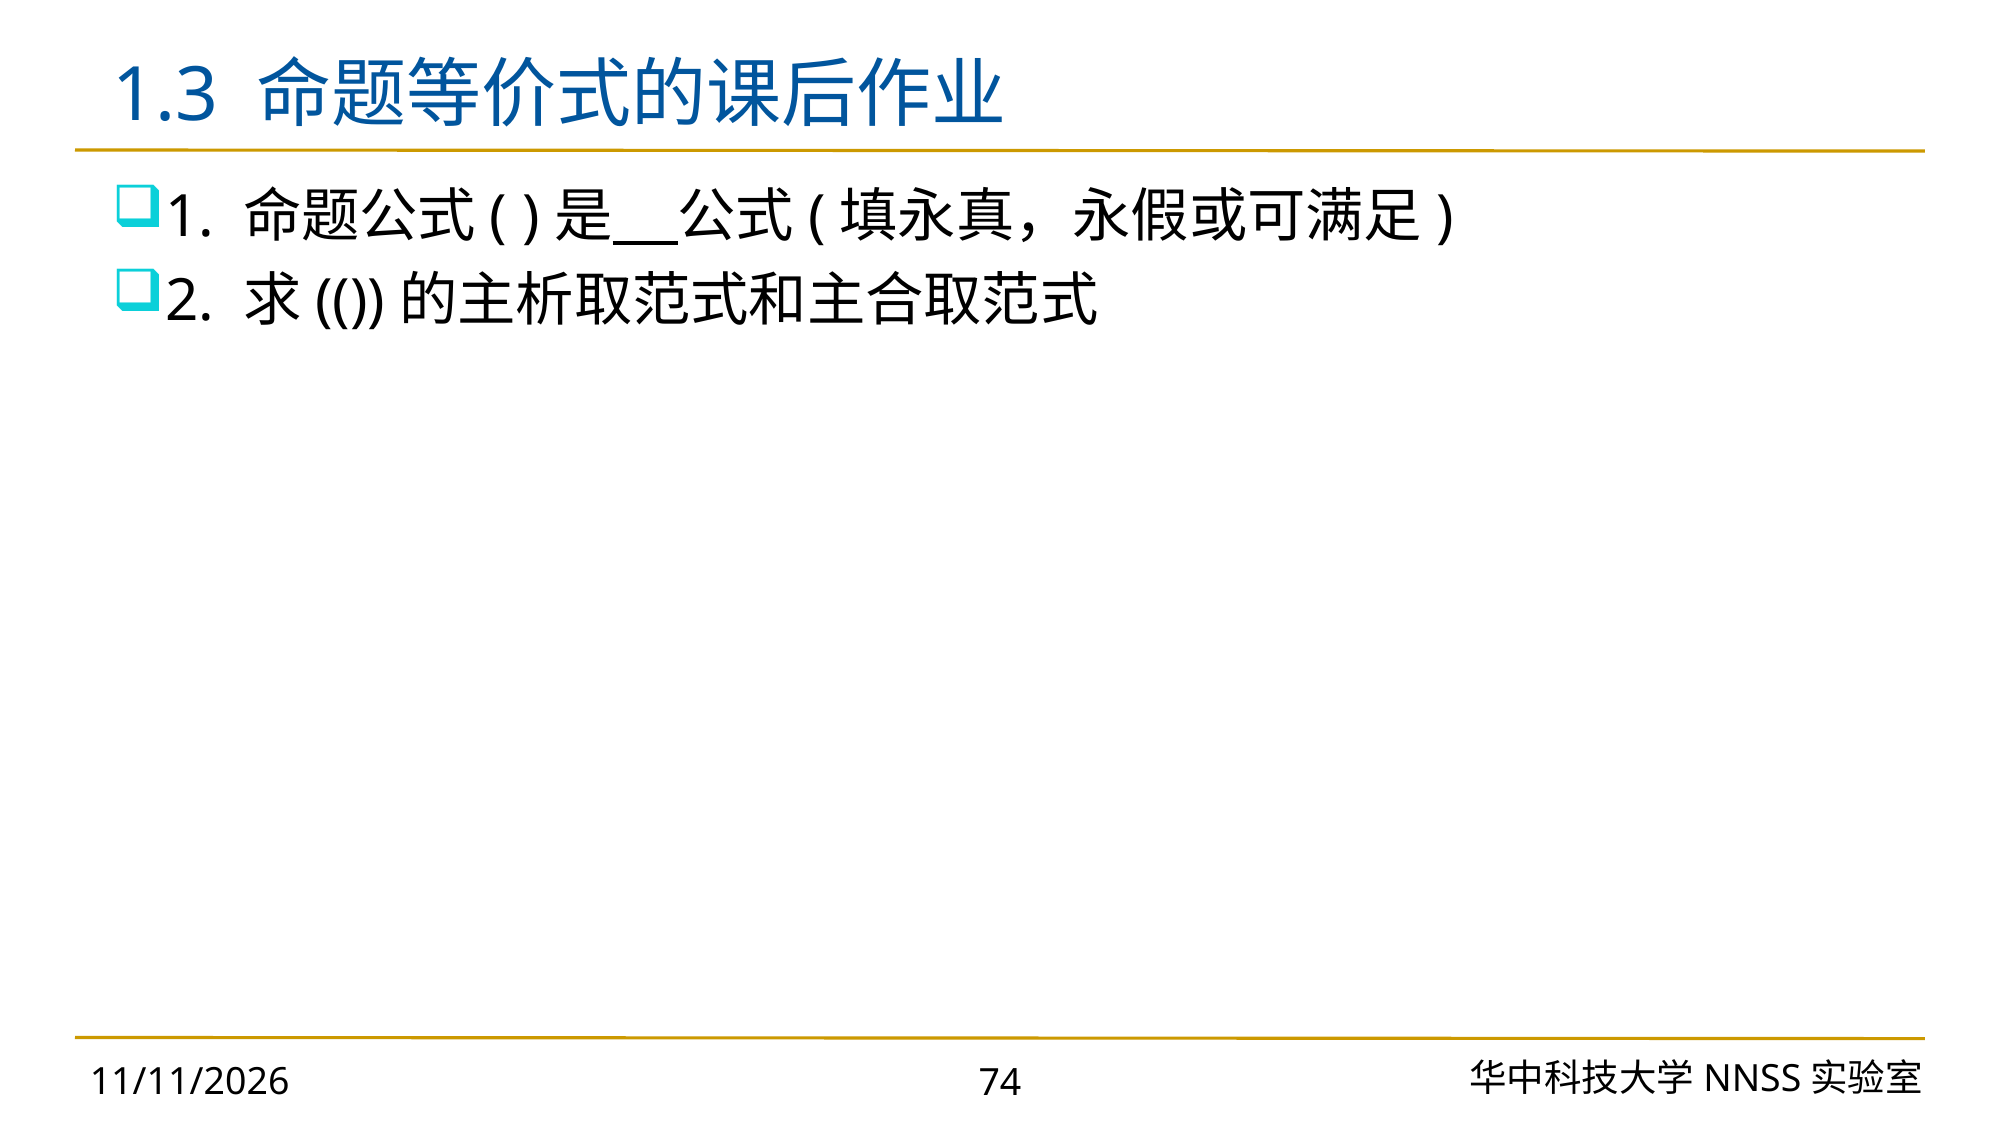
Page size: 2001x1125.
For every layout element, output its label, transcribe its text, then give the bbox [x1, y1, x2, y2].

footer 华中科技大学NNSS实验室 [1125, 1046, 1938, 1113]
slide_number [75, 1050, 550, 1111]
slide_number 74 [699, 1050, 1300, 1111]
title 1.3 命题等价式的课后作业 [97, 44, 1900, 149]
